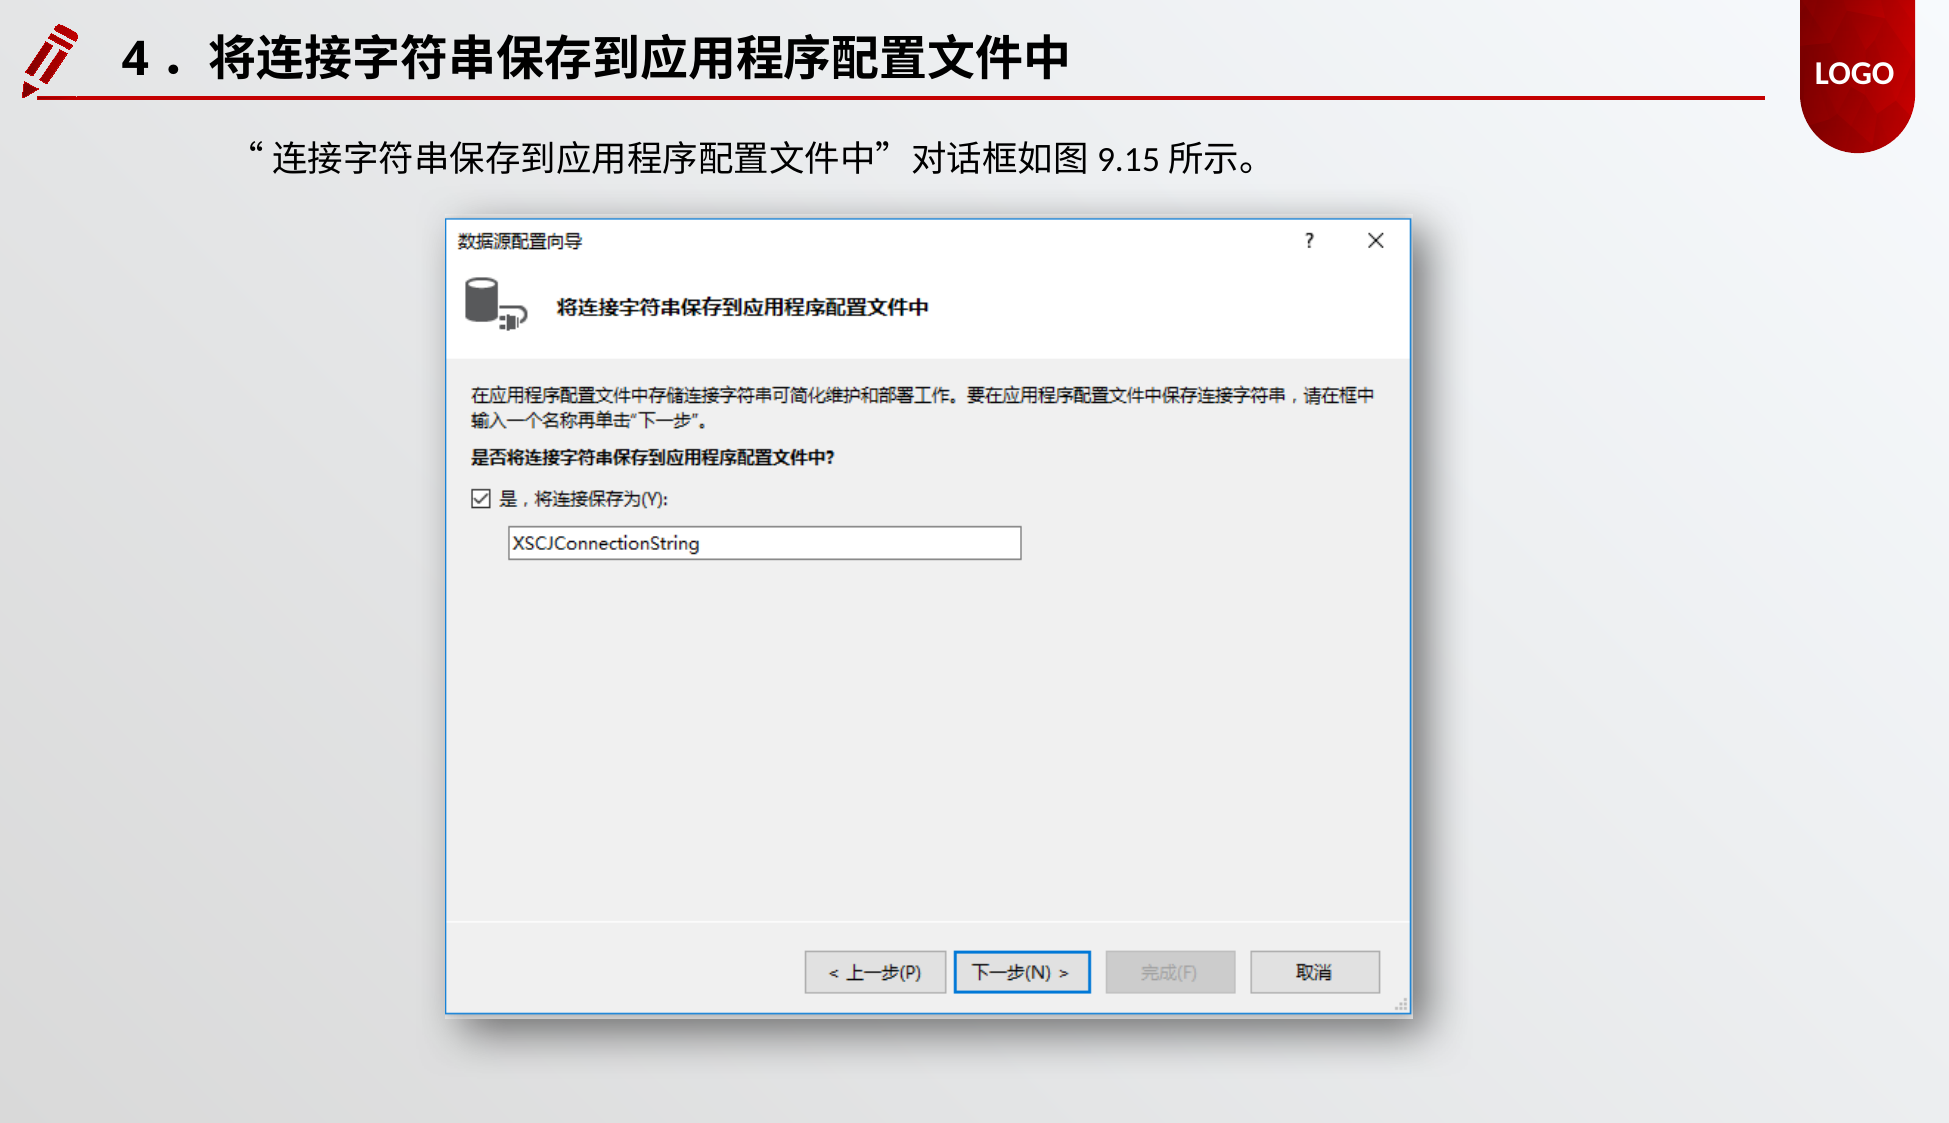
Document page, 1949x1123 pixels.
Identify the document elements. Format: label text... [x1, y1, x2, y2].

text_box “连接字符串保存到应用程序配置文件中”对话框如图9.15所示。 [213, 128, 1298, 186]
picture [445, 214, 1413, 1019]
text_box 4．将连接字符串保存到应用程序配置文件中 [101, 17, 1253, 95]
picture [54, 24, 78, 41]
picture [1800, 0, 1916, 154]
picture [26, 42, 52, 75]
picture [48, 33, 73, 49]
picture [22, 82, 37, 97]
picture [40, 50, 67, 83]
